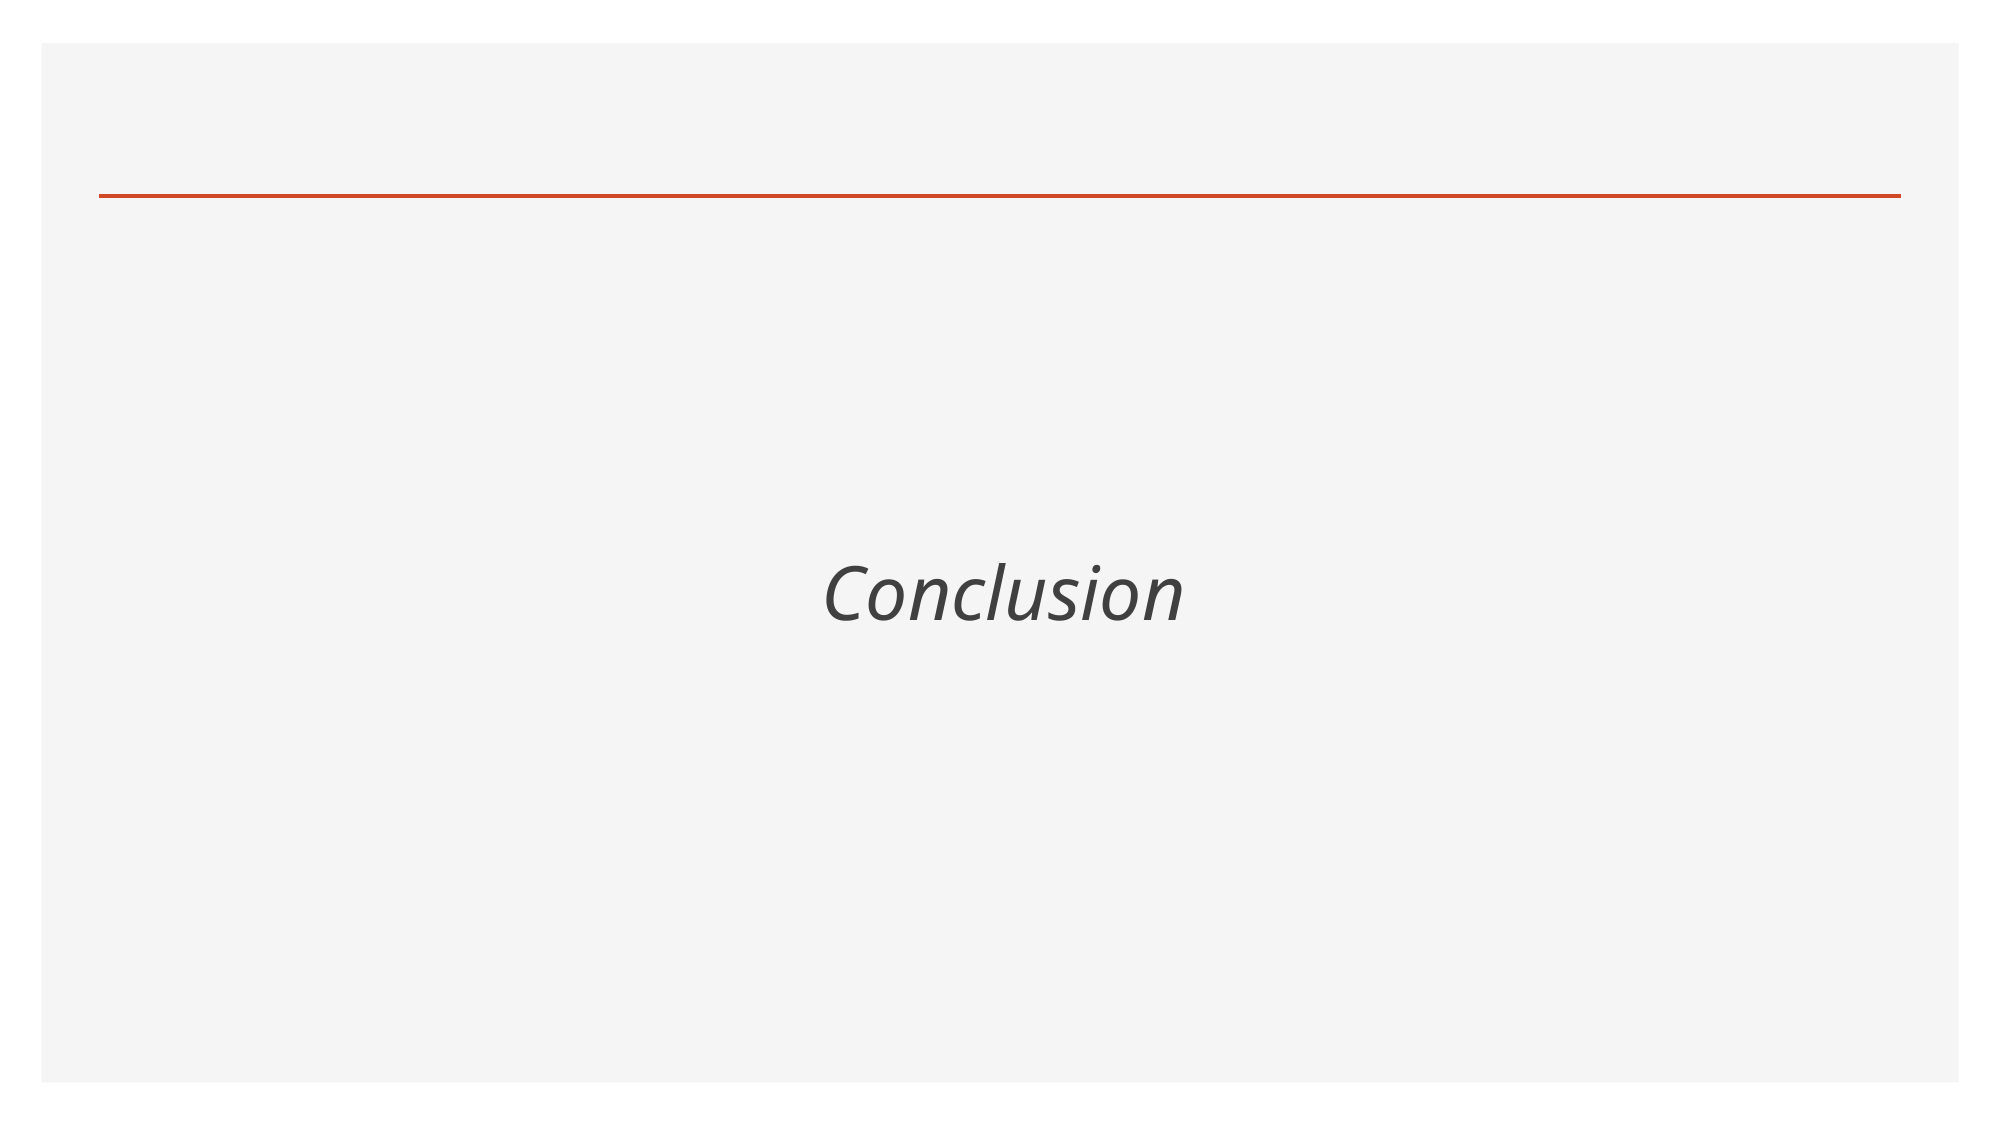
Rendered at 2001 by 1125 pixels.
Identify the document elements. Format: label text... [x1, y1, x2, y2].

list Conclusion [88, 235, 1920, 1052]
